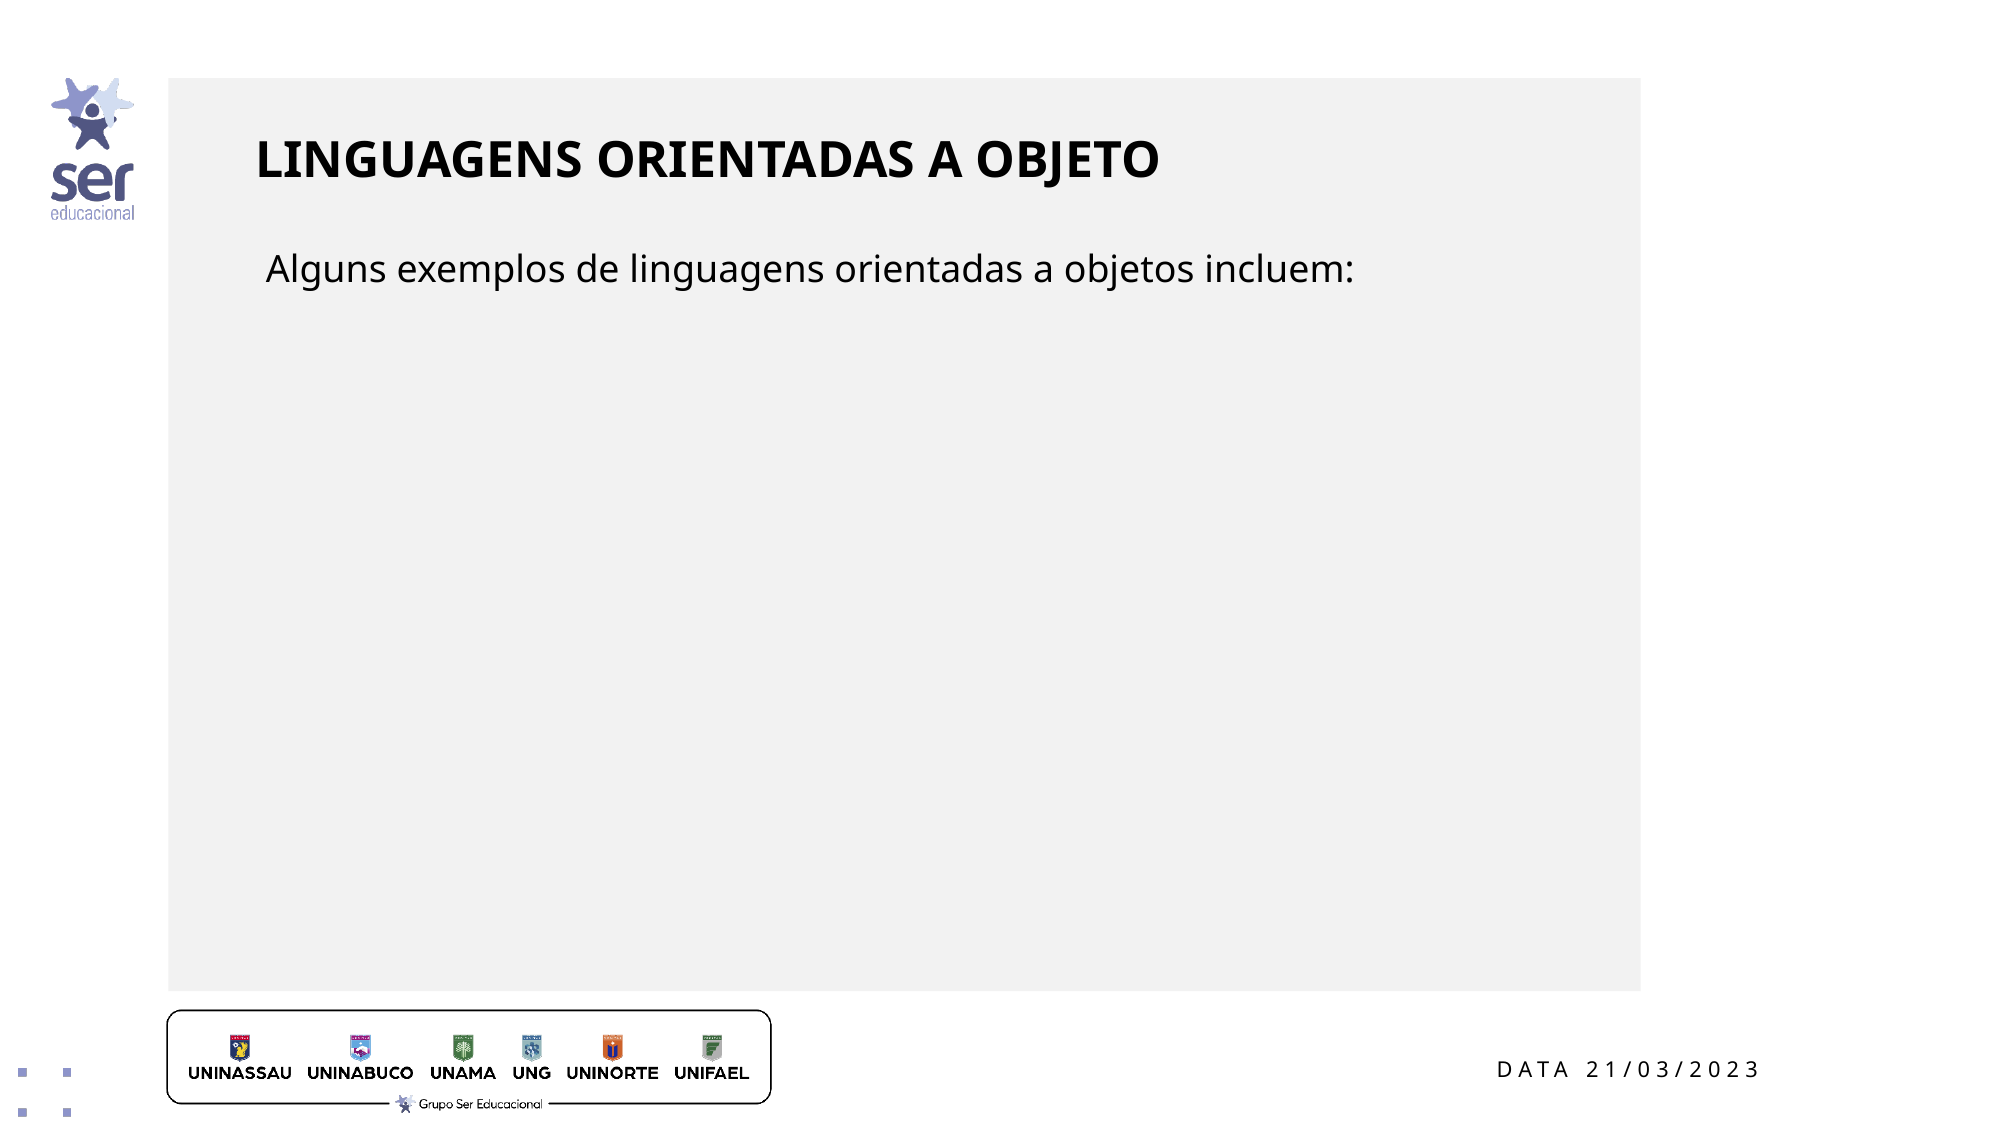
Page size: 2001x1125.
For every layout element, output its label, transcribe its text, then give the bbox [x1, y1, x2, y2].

picture [36, 77, 156, 223]
text_box LINGUAGENS ORIENTADAS A OBJETO [240, 119, 1444, 195]
picture [0, 1068, 71, 1125]
text_box Alguns exemplos de linguagens orientadas a objetos incluem: [250, 237, 1434, 298]
picture [151, 994, 786, 1122]
text_box DATA 21/03/2023 [1481, 1047, 1955, 1089]
text_box [167, 77, 1642, 992]
